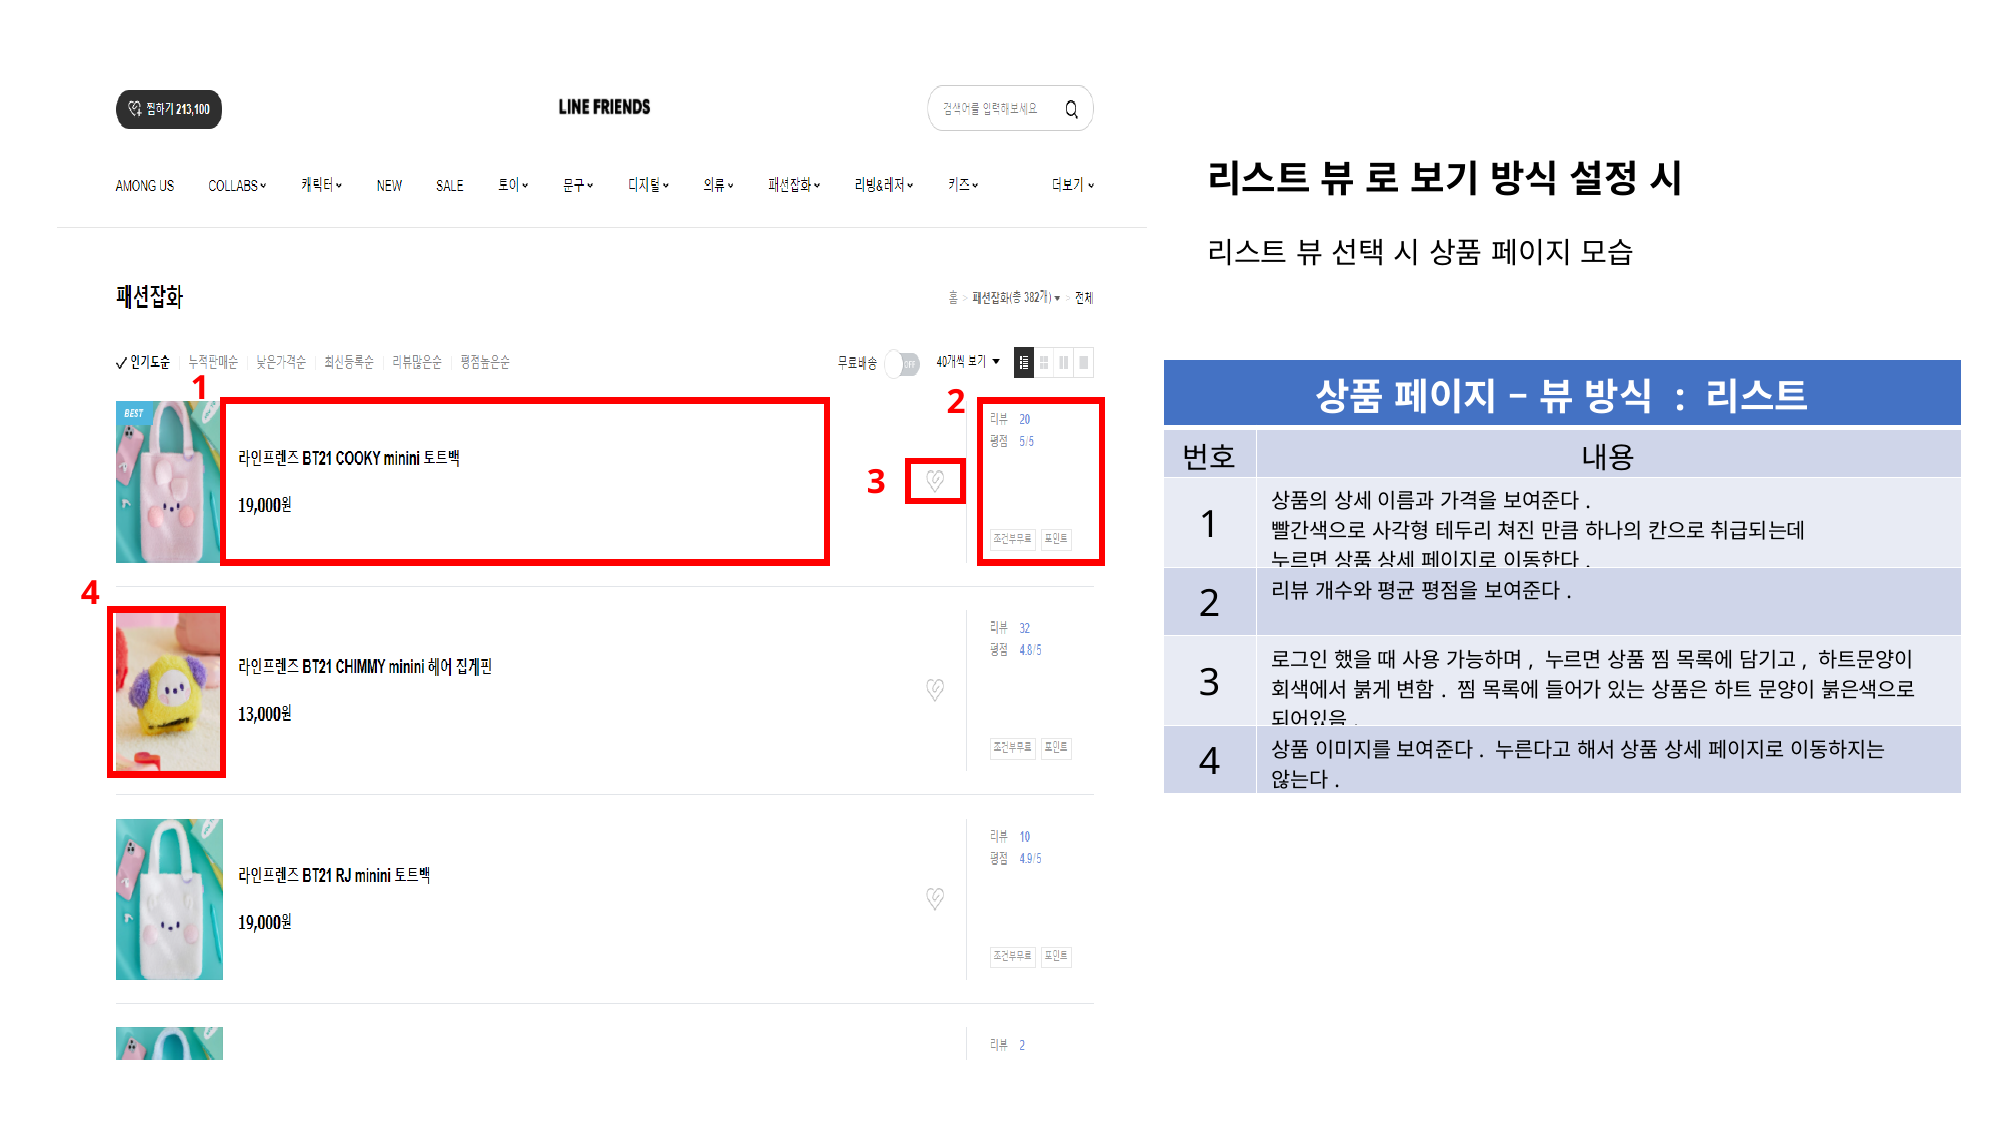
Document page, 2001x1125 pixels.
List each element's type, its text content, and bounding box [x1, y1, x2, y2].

table_cell 로그인 했을 때 사용 가능하며, 누르면 상품 찜 목록에 담기고, 하트문양이 회색에서 붉게 변함. 찜 목록에 들어가 있는 상품은 하트 문양이 붉은색으로 되어있음. [1257, 636, 1961, 725]
text_box 리스트 뷰 로 보기 방식 설정 시 리스트 뷰 선택 시 상품 페이지 모습 [1192, 147, 1699, 277]
table_cell 1 [1164, 478, 1256, 567]
picture [57, 65, 1147, 1060]
table_cell 2 [1164, 568, 1256, 635]
table_cell 상품의 상세 이름과 가격을 보여준다. 빨간색으로 사각형 테두리 쳐진 만큼 하나의 칸으로 취급되는데 누르면 상품 상세 페이지로 이동한다. [1257, 478, 1961, 567]
table_header 상품 페이지 – 뷰 방식 : 리스트 [1164, 360, 1961, 425]
table_cell 3 [1164, 636, 1256, 725]
table_cell 리뷰 개수와 평균 평점을 보여준다. [1257, 568, 1961, 635]
table_cell 4 [1164, 726, 1256, 793]
table_cell 상품 이미지를 보여준다. 누른다고 해서 상품 상세 페이지로 이동하지는 않는다. [1257, 726, 1961, 793]
table_cell 내용 [1257, 430, 1961, 477]
table_cell 번호 [1164, 430, 1256, 477]
